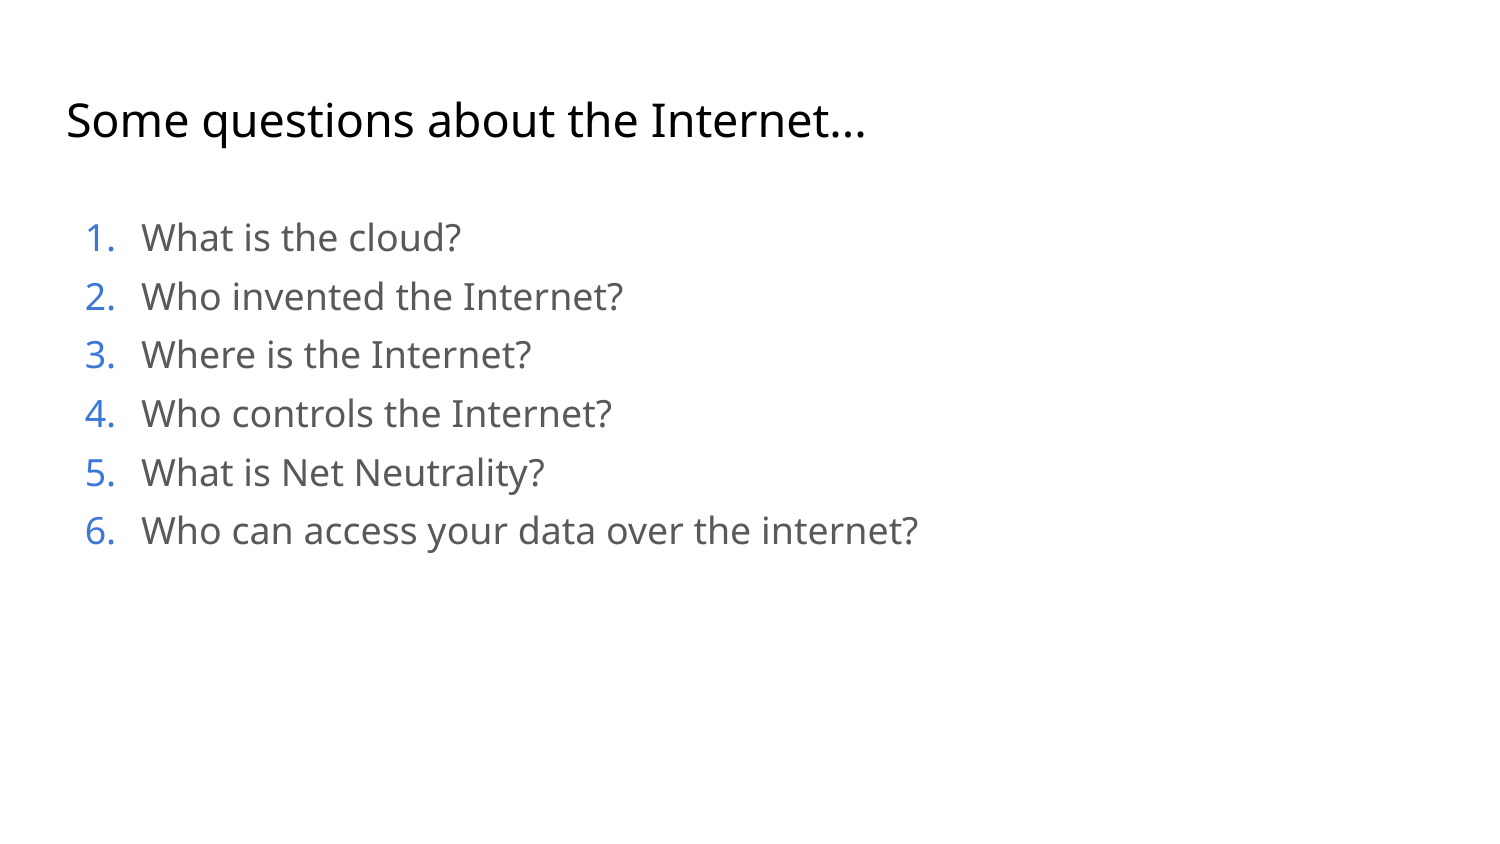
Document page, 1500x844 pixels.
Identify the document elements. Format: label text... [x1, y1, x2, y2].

title Some questions about the Internet... [51, 72, 1449, 167]
list What is the cloud? Who invented the Internet? Where is the Internet? Who controls the Internet? What is Net Neutrality? Who can access your data over the internet? [51, 189, 1449, 786]
